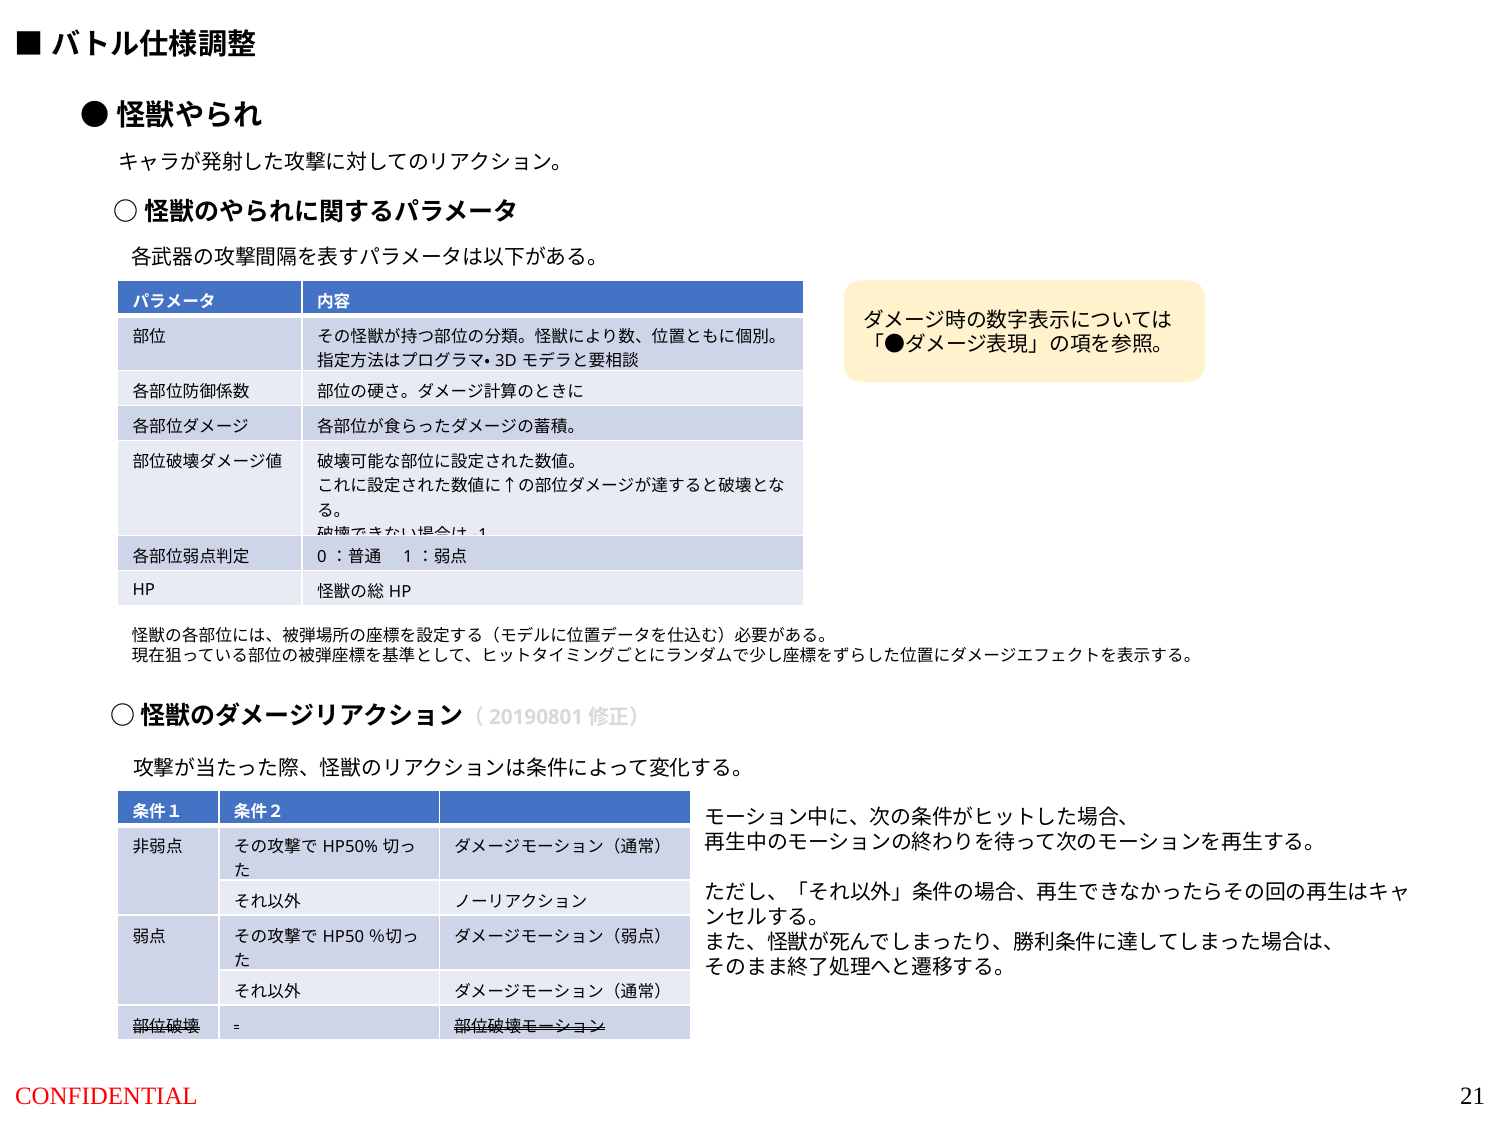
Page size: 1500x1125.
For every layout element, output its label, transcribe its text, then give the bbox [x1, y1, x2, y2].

table_header 内容 [303, 281, 803, 313]
table_header 条件２ [220, 791, 439, 823]
table_header 条件１ [118, 791, 218, 823]
table_cell その怪獣が持つ部位の分類。怪獣により数、位置ともに個別。 指定方法はプログラマ・3Dモデラと要相談 [303, 318, 803, 370]
text_box モーション中に、次の条件がヒットした場合、 再生中のモーションの終わりを待って次のモーションを再生する。 ただし、「それ以外」条件の場合、再生できなかったらその回の再生はキャンセルする。 また、怪獣が死んでしまったり、勝利条件に達してしまった場合は、 そのまま終了処理へと遷移する。 [689, 796, 1438, 986]
text_box 各武器の攻撃間隔を表すパラメータは以下がある。 [116, 236, 623, 276]
slide_number 21 [1162, 1065, 1500, 1125]
table_cell 部位破壊ダメージ値 [118, 441, 301, 535]
table_cell 非弱点 [118, 828, 218, 914]
table_cell その攻撃でHP50％切った [220, 916, 439, 969]
table_cell ダメージモーション（弱点） [440, 916, 689, 969]
table_cell 怪獣の総HP [303, 571, 803, 605]
table_cell ダメージモーション（通常） [440, 828, 689, 879]
table_cell - [220, 1006, 439, 1039]
table_header パラメータ [118, 281, 301, 313]
table_header [440, 791, 690, 823]
table_cell 弱点 [118, 916, 218, 1004]
text_box ○怪獣のダメージリアクション（20190801修正） [95, 692, 666, 738]
text_box ■バトル仕様調整 [0, 17, 272, 68]
table_cell それ以外 [220, 971, 439, 1004]
table_cell 部位の硬さ。ダメージ計算のときに [303, 371, 803, 405]
table_cell 部位破壊 [118, 1006, 218, 1039]
table_cell 各部位ダメージ [118, 406, 301, 440]
text_box ダメージ時の数字表示については 「●ダメージ表現」の項を参照。 [842, 279, 1206, 383]
table_cell 部位破壊モーション [440, 1006, 690, 1039]
table_cell 各部位防御係数 [118, 371, 301, 405]
table_cell ダメージモーション（通常） [440, 971, 690, 1004]
text_box ○怪獣のやられに関するパラメータ [98, 188, 534, 233]
table_cell その攻撃でHP50%切った [220, 828, 439, 879]
table_cell HP [118, 571, 301, 605]
text_box 攻撃が当たった際、怪獣のリアクションは条件によって変化する。 [118, 746, 769, 787]
table_cell ノーリアクション [440, 881, 689, 914]
table_cell 各部位が食らったダメージの蓄積。 [303, 406, 803, 440]
footer CONFIDENTIAL [0, 1065, 507, 1125]
table_cell 各部位弱点判定 [118, 536, 301, 570]
table_cell 0：普通 1：弱点 [303, 536, 803, 570]
table_cell それ以外 [220, 881, 439, 914]
text_box 怪獣の各部位には、被弾場所の座標を設定する（モデルに位置データを仕込む）必要がある。 現在狙っている部位の被弾座標を基準として、ヒットタイミングごとにランダムで少し座標をずらした位置にダメージエフェクトを表示する。 [116, 617, 1216, 673]
text_box ●怪獣やられ [65, 88, 278, 139]
text_box キャラが発射した攻撃に対してのリアクション。 [103, 141, 588, 182]
table_cell 部位 [118, 318, 301, 370]
table_cell 破壊可能な部位に設定された数値。 これに設定された数値に↑の部位ダメージが達すると破壊となる。 破壊できない場合は-1。 [303, 441, 803, 535]
